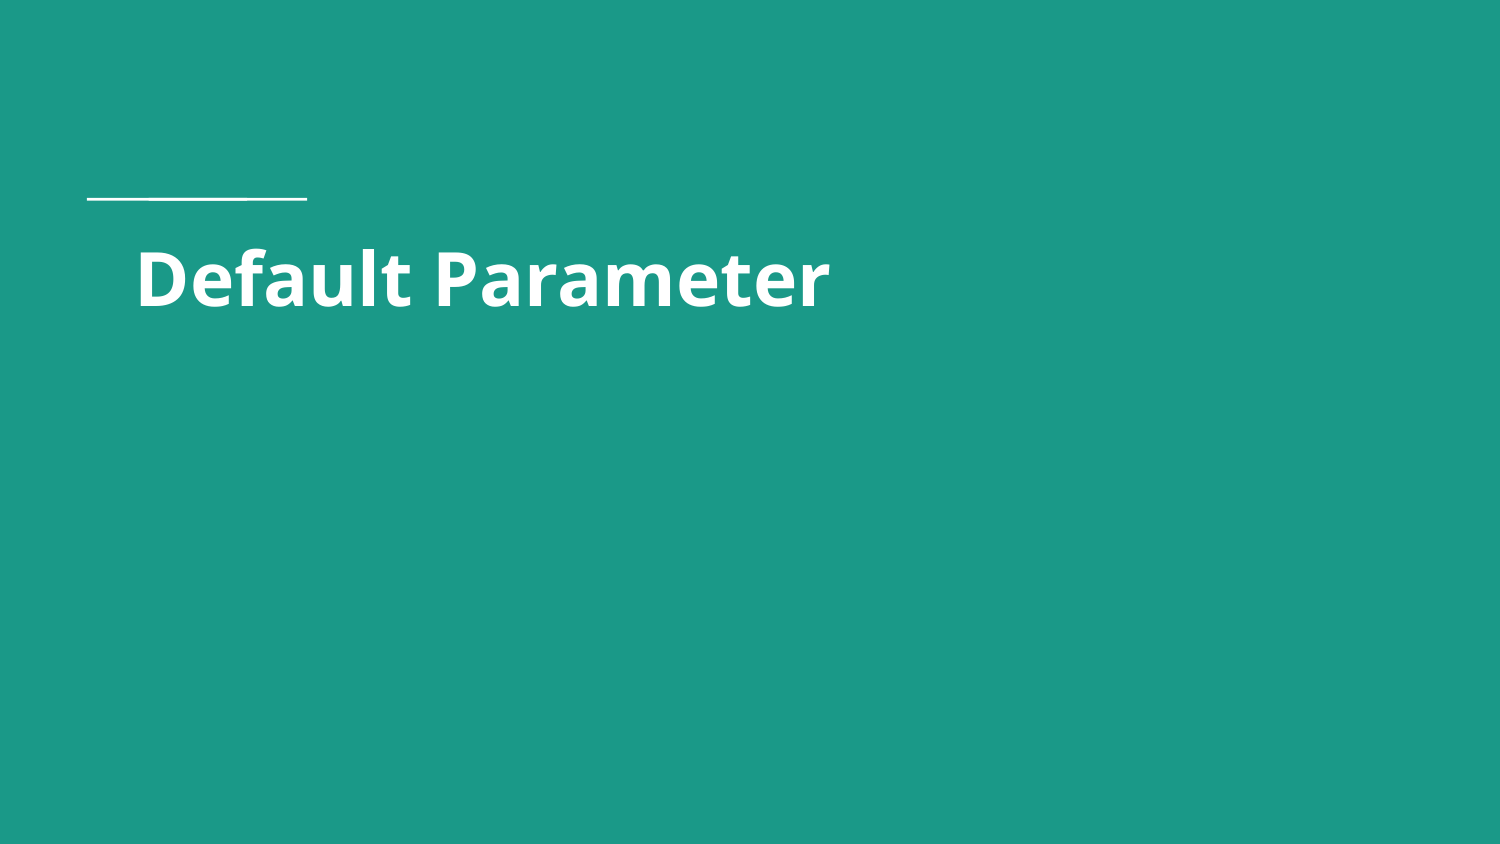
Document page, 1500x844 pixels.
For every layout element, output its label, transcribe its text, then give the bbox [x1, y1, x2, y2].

title Default Parameter [119, 216, 1381, 466]
